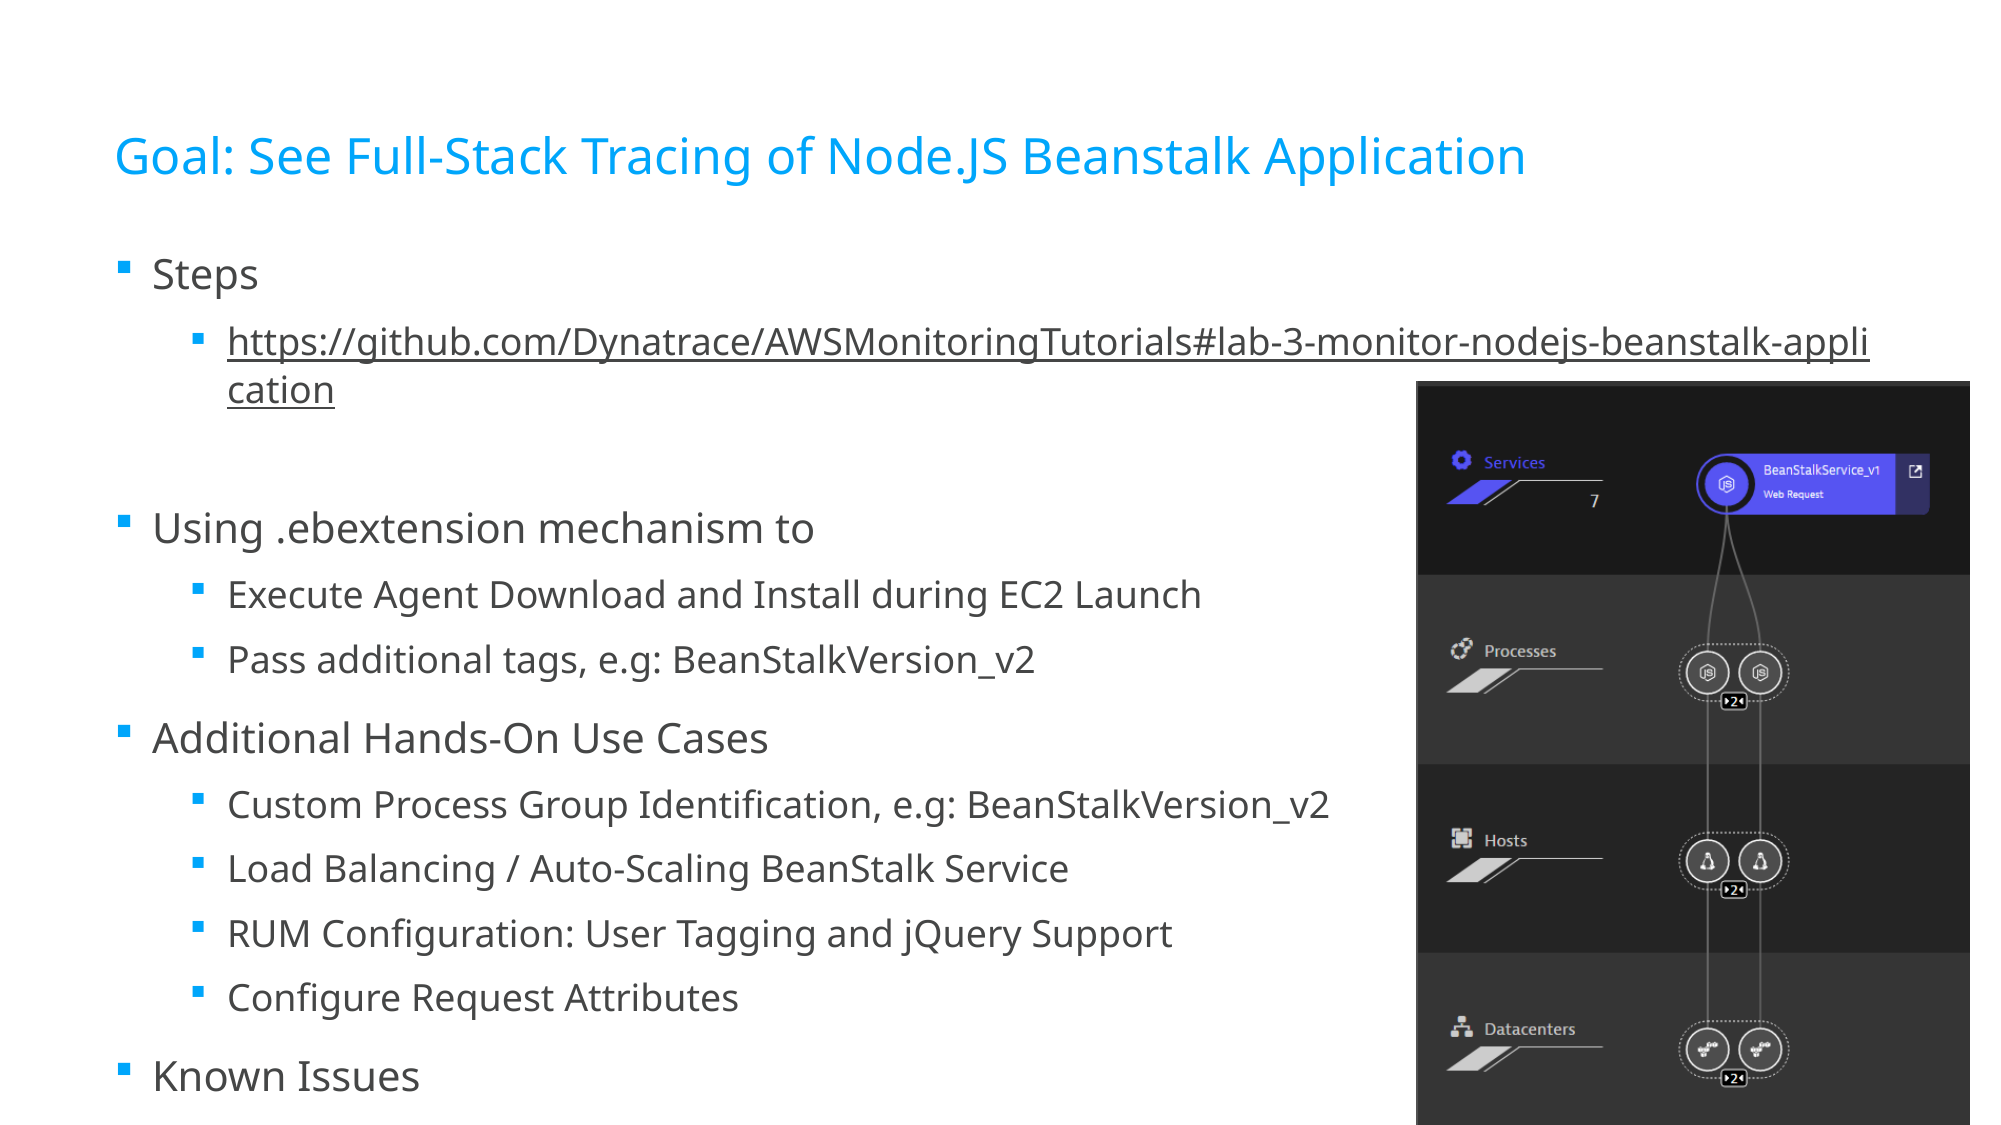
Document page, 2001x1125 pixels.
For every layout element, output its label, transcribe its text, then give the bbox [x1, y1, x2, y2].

picture [1416, 381, 1970, 1125]
list Steps https://github.com/Dynatrace/AWSMonitoringTutorials#lab-3-monitor-nodejs-beanstalk-application Using .ebextension mechanism to Execute Agent Download and Install during EC2 Launch Pass additional tags, e.g: BeanStalkVersion_v2 Additional Hands-On Use Cases Custom Process Group Identification, e.g: BeanStalkVersion_v2 Load Balancing / Auto-Scaling BeanStalk Service RUM Configuration: User Tagging and jQuery Support Configure Request Attributes Known Issues On Mac: make sure .zip file contains .ebextension folder! [114, 237, 1882, 989]
title Goal: See Full-Stack Tracing of Node.JS Beanstalk Application [114, 93, 1882, 204]
